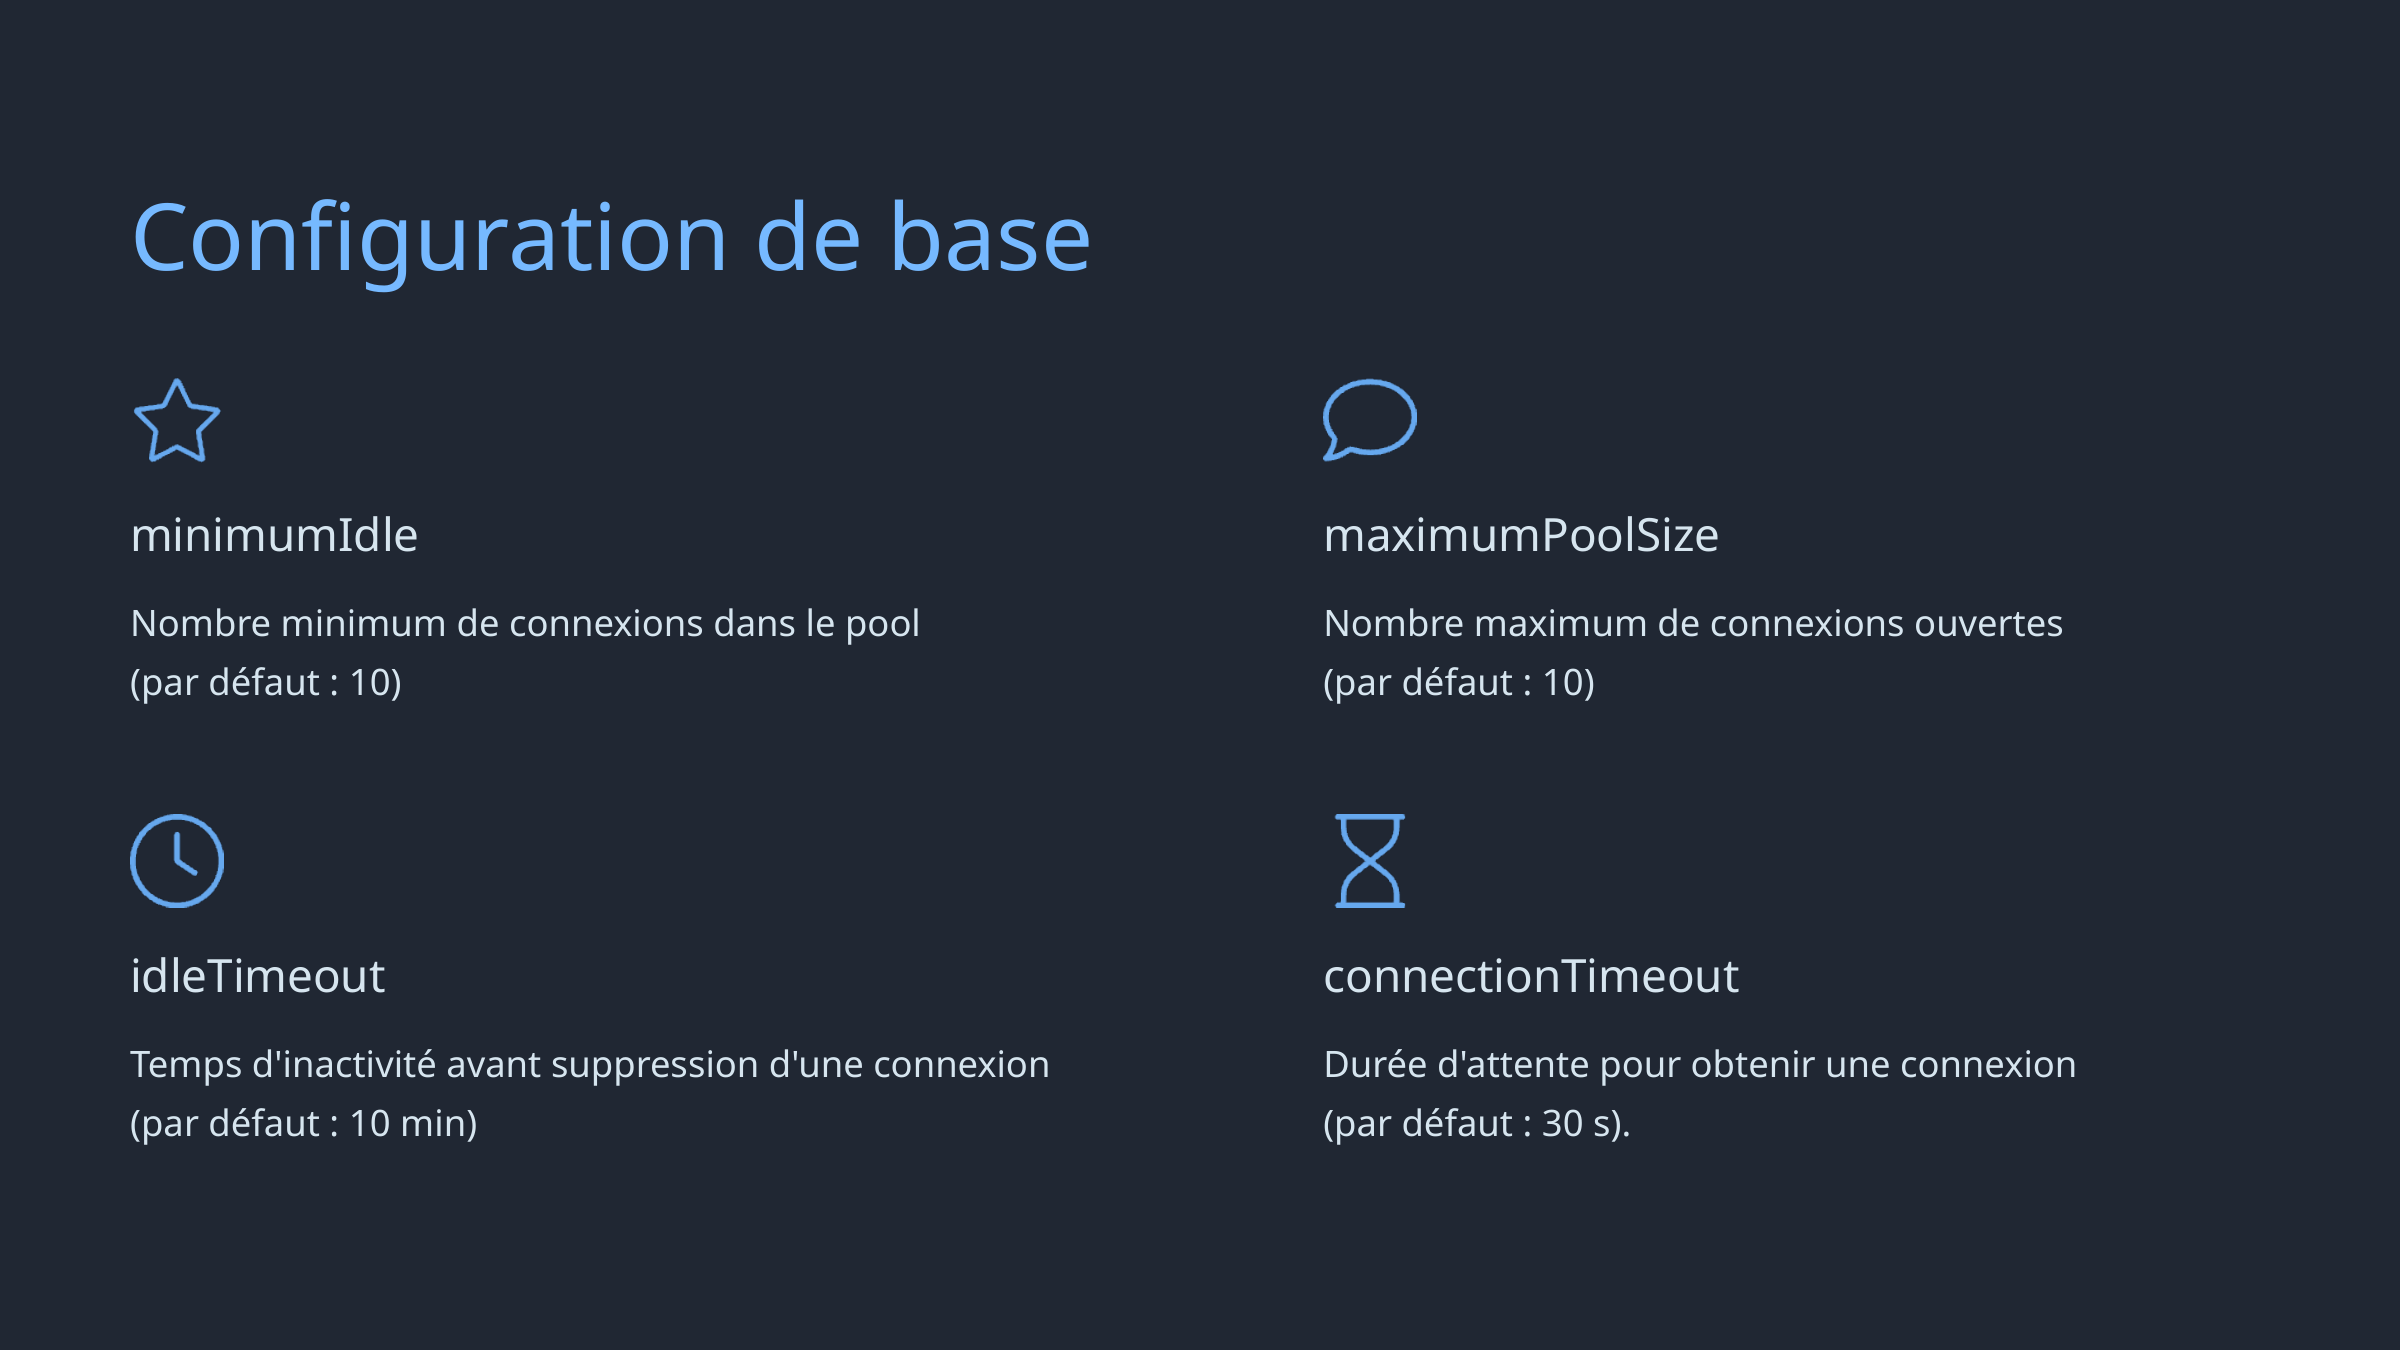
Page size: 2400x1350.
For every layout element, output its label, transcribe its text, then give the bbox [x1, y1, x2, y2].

picture [1323, 373, 1417, 467]
text_box minimumIdle [130, 503, 596, 562]
text_box maximumPoolSize [1323, 503, 1789, 562]
text_box Nombre maximum de connexions ouvertes (par défaut : 10) [1323, 583, 2246, 703]
picture [1323, 814, 1417, 908]
text_box Temps d'inactivité avant suppression d'une connexion (par défaut : 10 min) [130, 1025, 1176, 1204]
text_box connectionTimeout [1323, 944, 1789, 1003]
picture [130, 373, 224, 467]
picture [130, 814, 224, 908]
text_box Durée d'attente pour obtenir une connexion (par défaut : 30 s). [1323, 1025, 2246, 1145]
text_box Configuration de base [130, 173, 1085, 290]
text_box idleTimeout [130, 944, 596, 1003]
text_box Nombre minimum de connexions dans le pool (par défaut : 10) [130, 583, 1176, 703]
